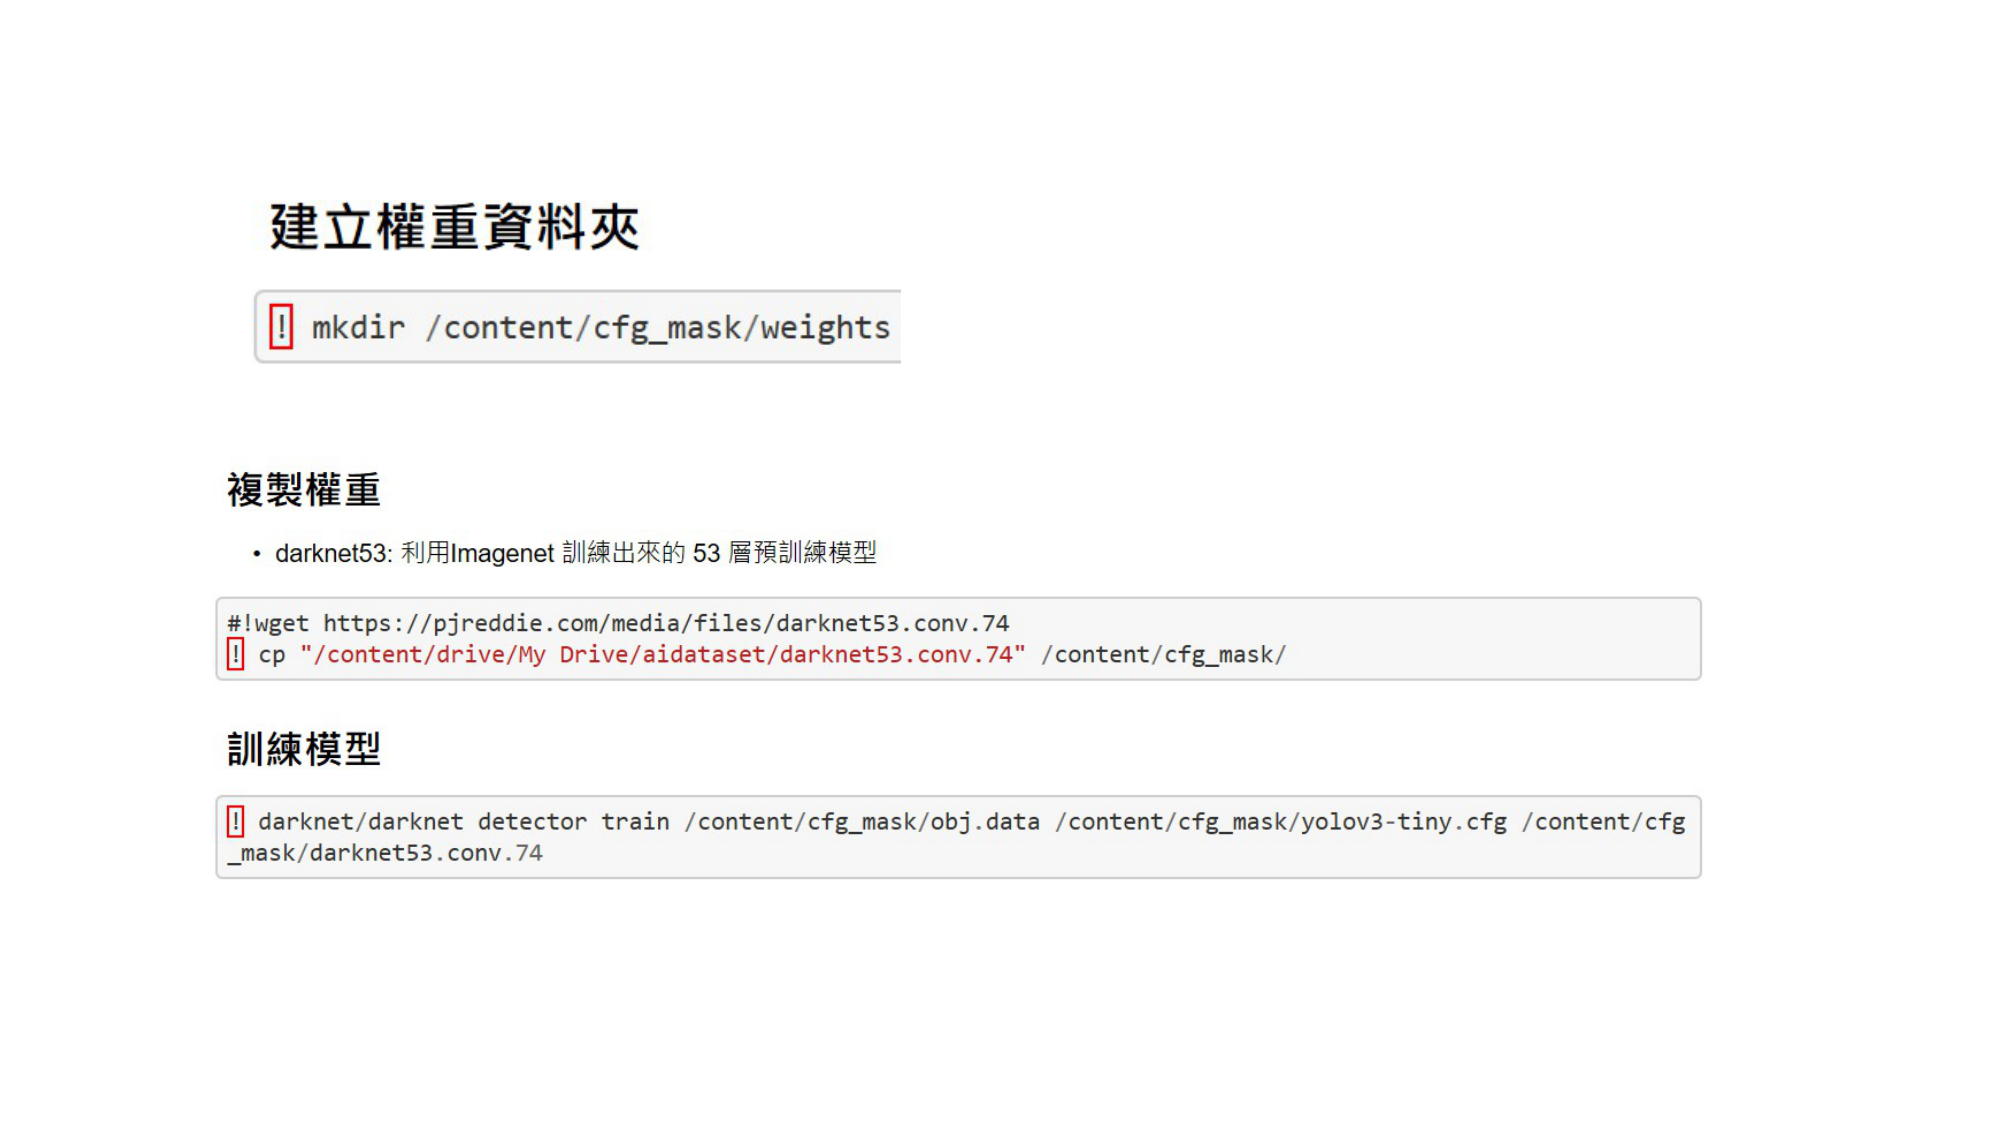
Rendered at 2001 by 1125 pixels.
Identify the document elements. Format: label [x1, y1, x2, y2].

picture [212, 456, 1708, 885]
picture [251, 200, 901, 367]
